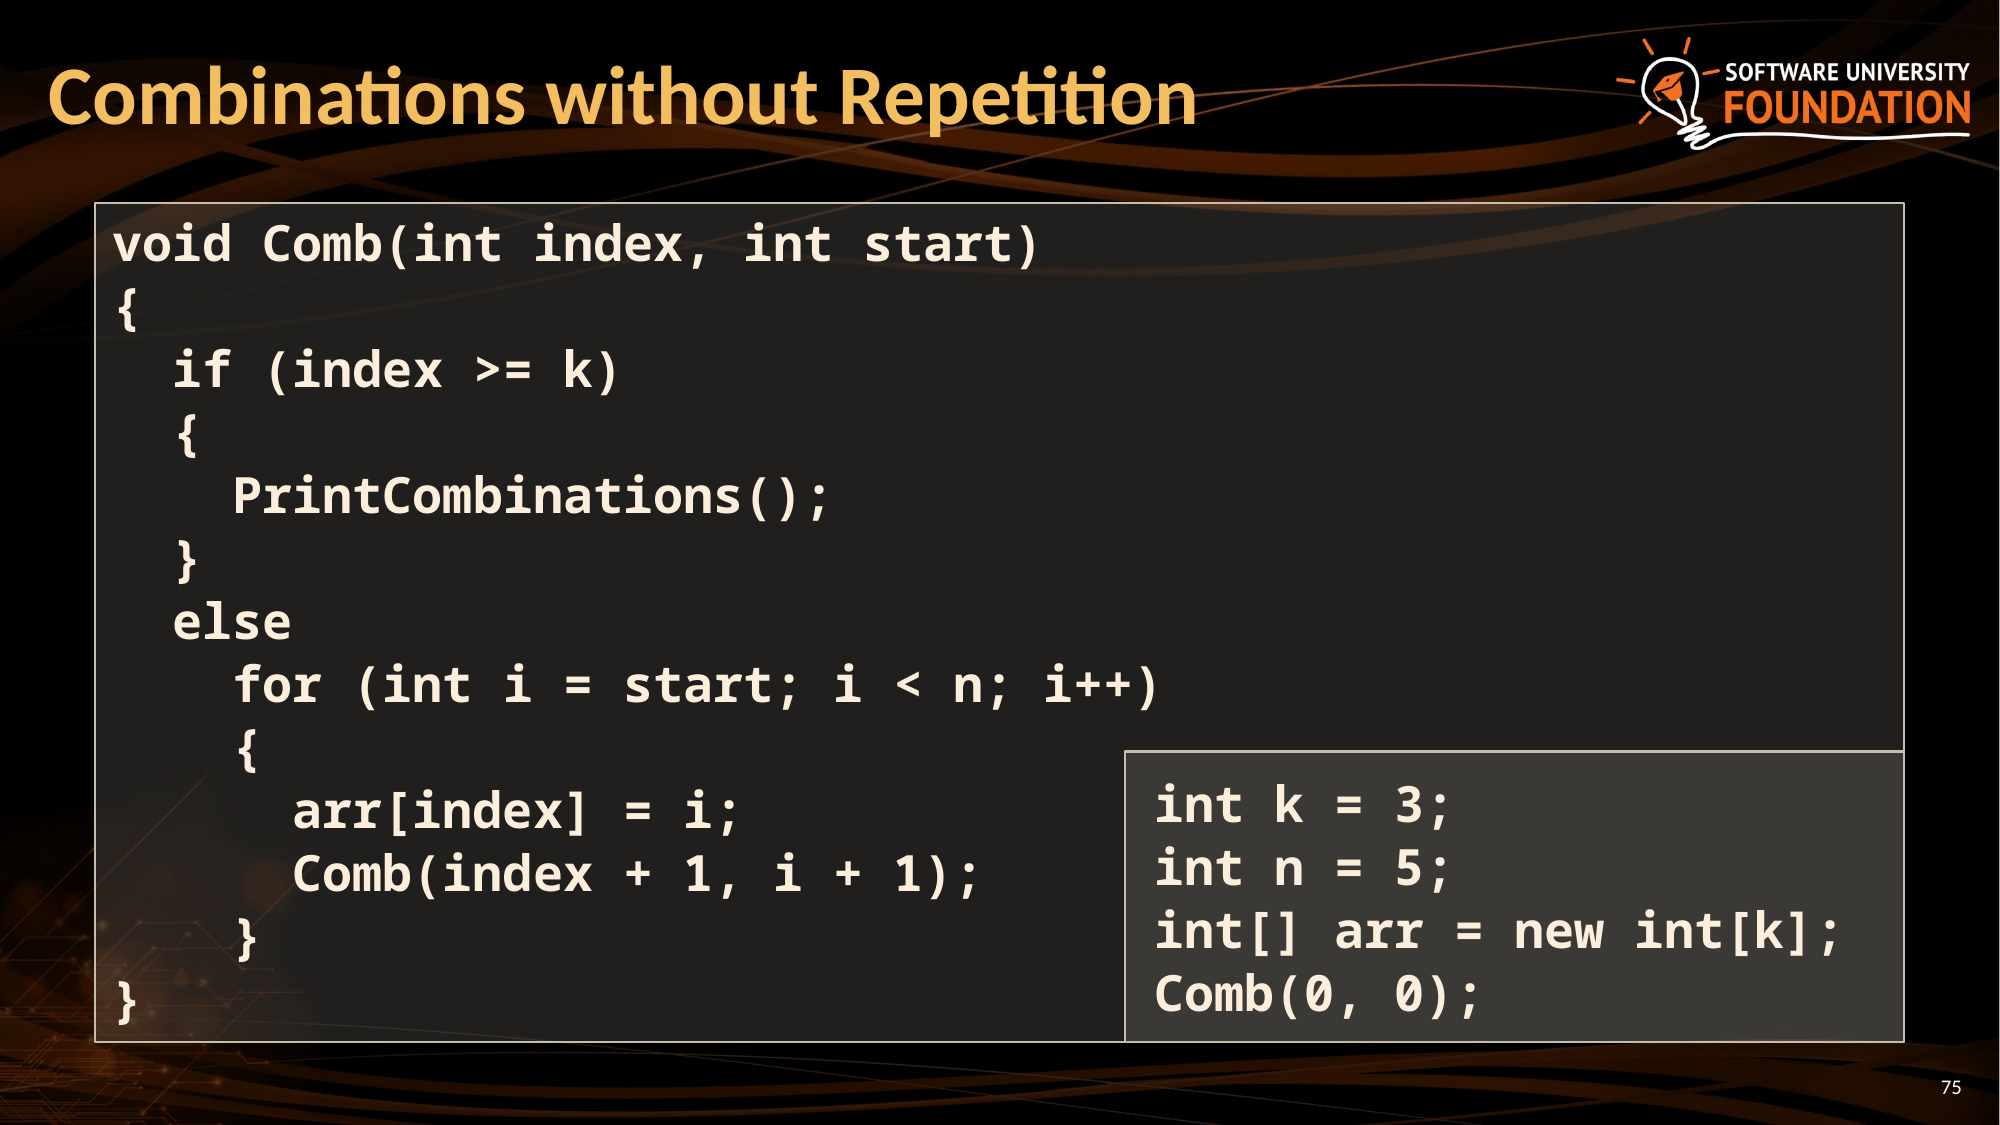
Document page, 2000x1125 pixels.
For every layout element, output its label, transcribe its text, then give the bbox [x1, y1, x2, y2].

text_box [30, 6, 1602, 189]
picture [0, 0, 2000, 1125]
slide_number ‹#› [1897, 1070, 1968, 1103]
text_box int k = 3; int n = 5; int[] arr = new int[k]; Comb(0, 0); [1124, 751, 1905, 1042]
text_box void Comb(int index, int start) { if (index >= k) { PrintCombinations(); } else for (int i = start; i < n; i++) { arr[index] = i; Comb(index + 1, i + 1); } } [95, 202, 1905, 1042]
